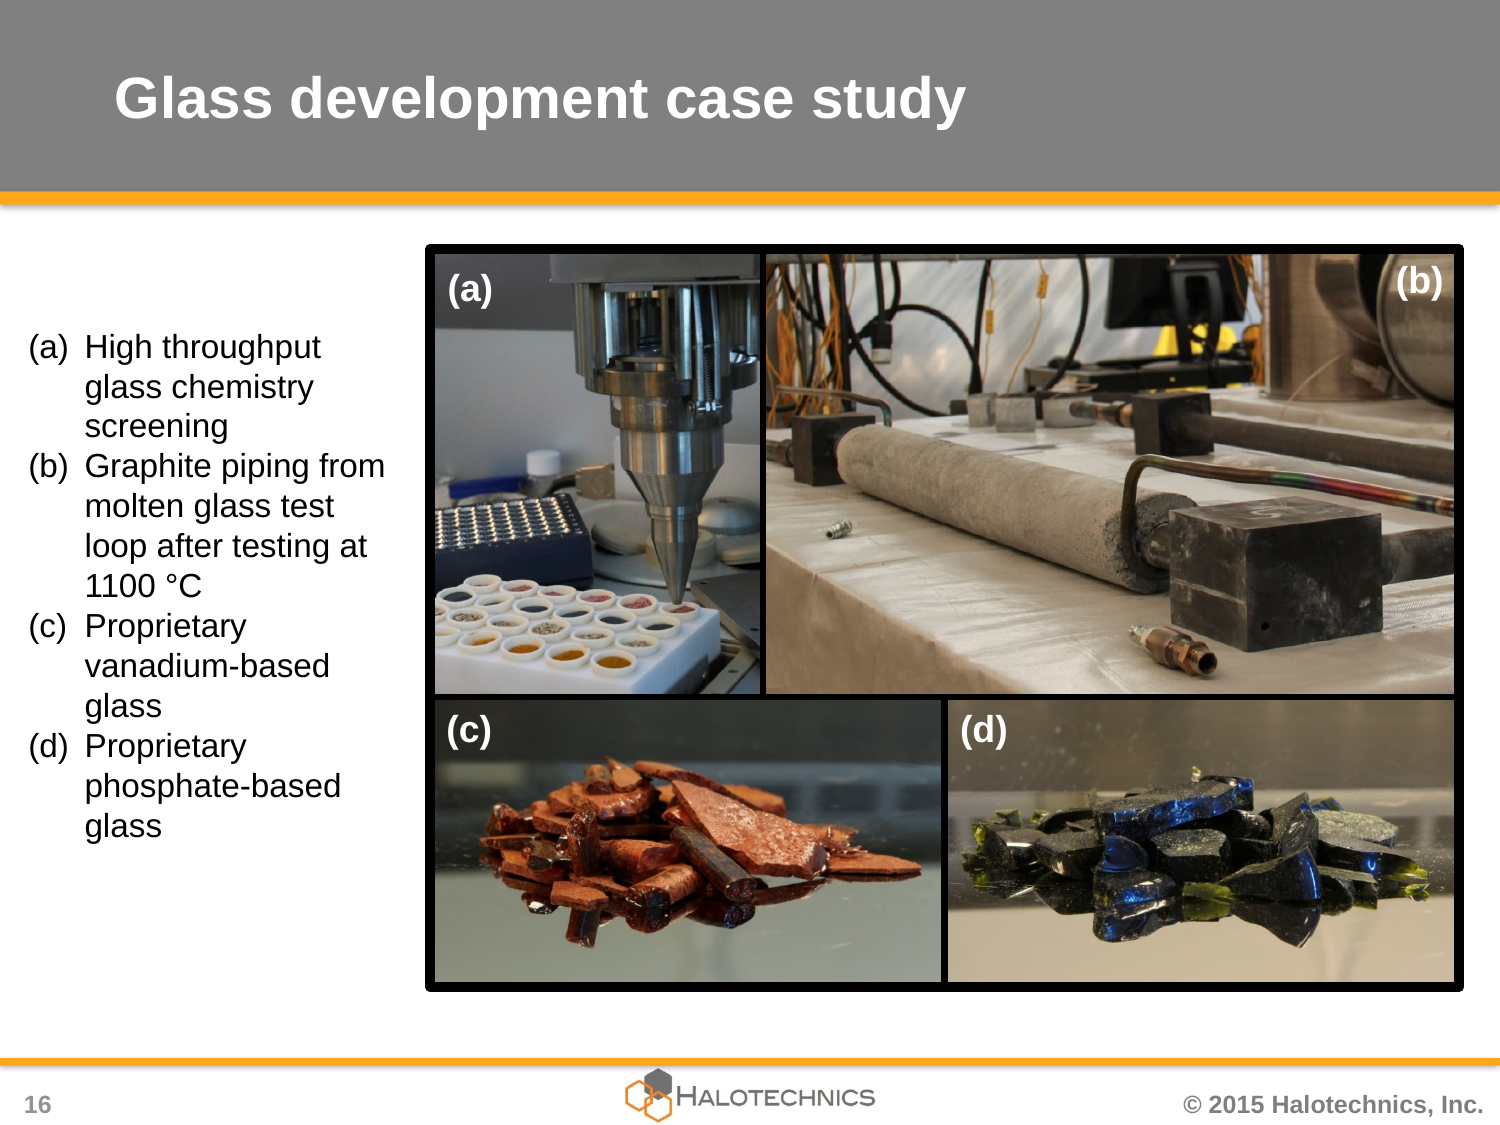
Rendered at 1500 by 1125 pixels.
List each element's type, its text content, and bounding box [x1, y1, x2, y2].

text_box High throughput glass chemistry screening Graphite piping from molten glass test loop after testing at 1100 °C Proprietary vanadium-based glass Proprietary phosphate-based glass [13, 317, 415, 852]
picture [430, 248, 1460, 988]
picture [622, 1066, 878, 1125]
title Glass development case study [99, 0, 1450, 193]
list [429, 249, 760, 696]
